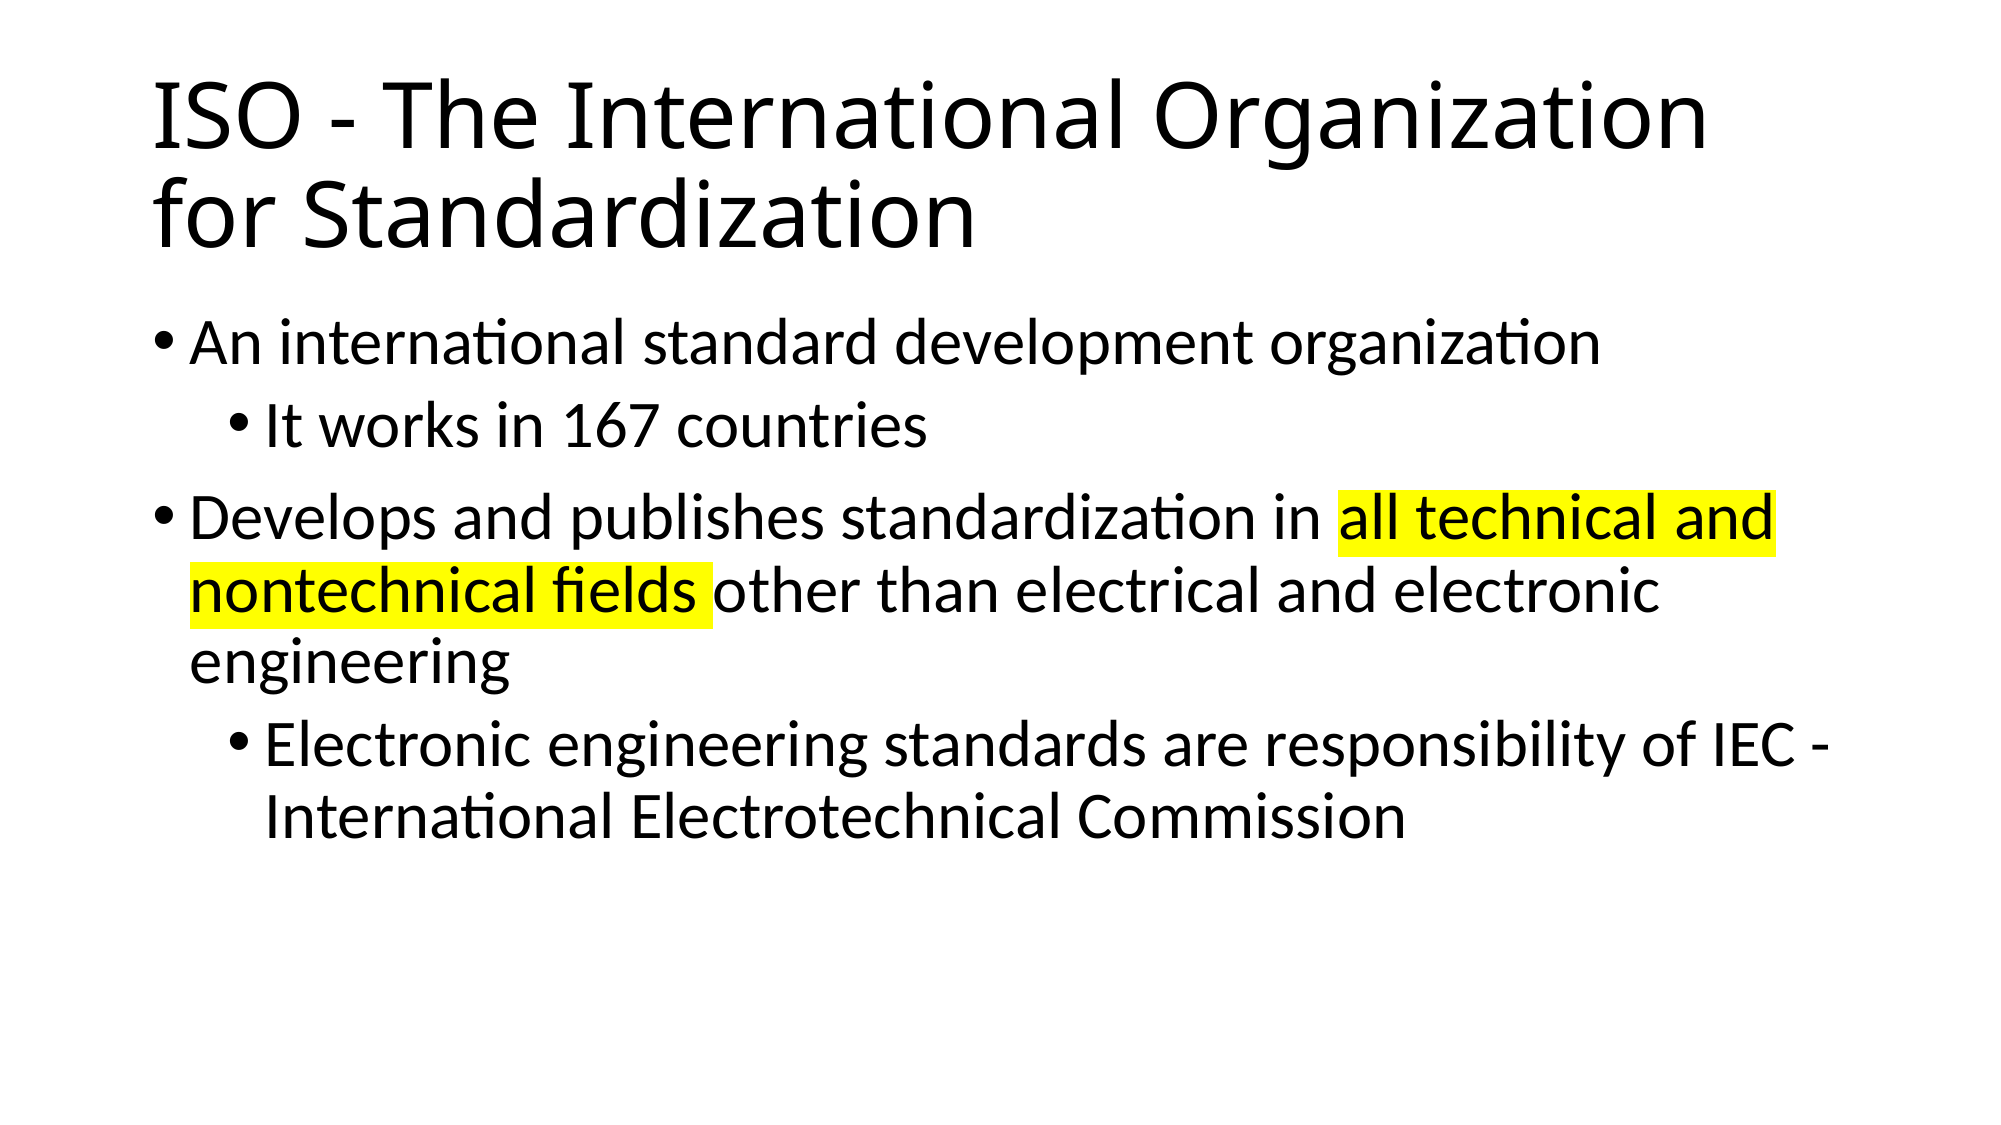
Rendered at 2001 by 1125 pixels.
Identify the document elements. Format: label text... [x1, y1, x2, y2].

list An international standard development organization It works in 167 countries Develops and publishes standardization in all technical and nontechnical fields other than electrical and electronic engineering Electronic engineering standards are responsibility of IEC - International Electrotechnical Commission [137, 299, 1863, 1014]
title ISO - The International Organization for Standardization [137, 59, 1863, 278]
